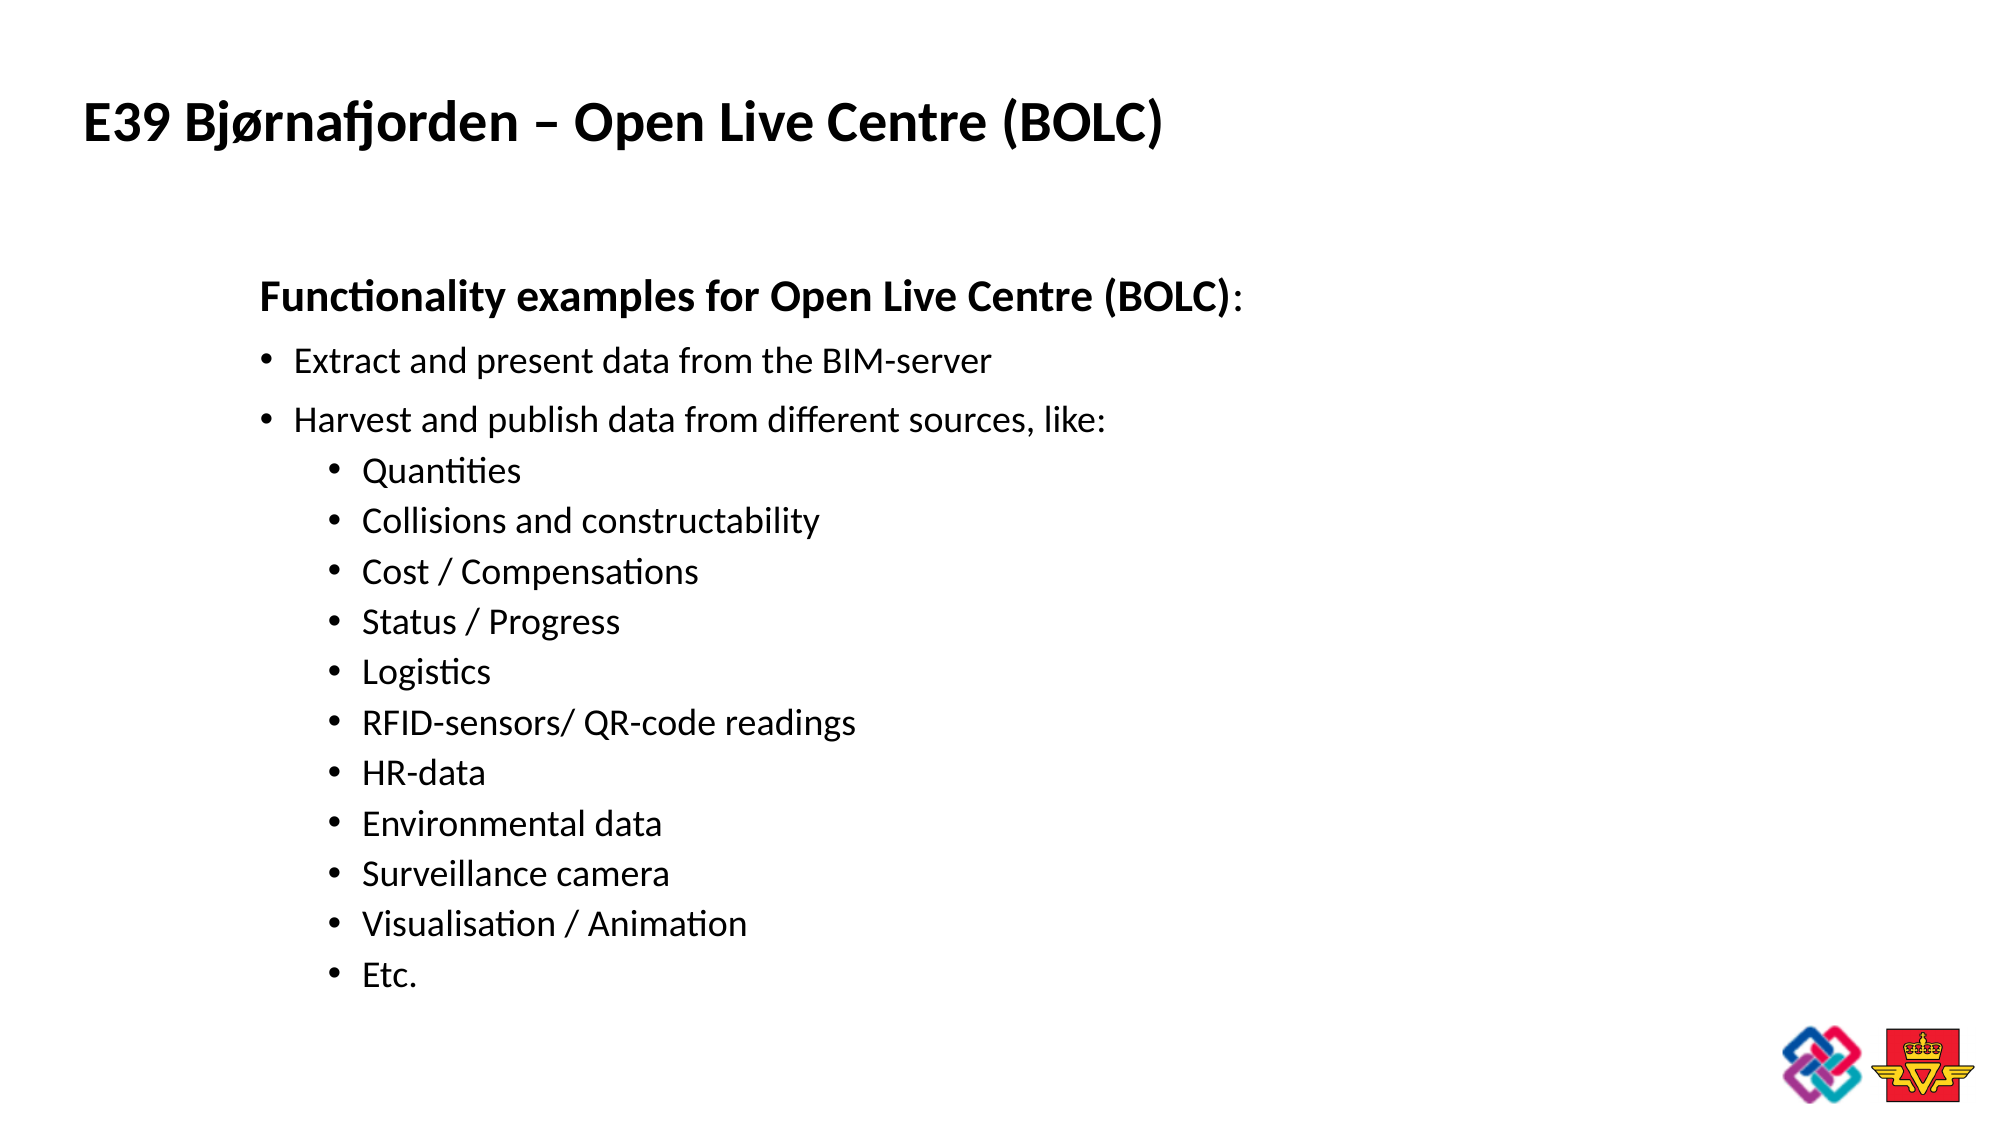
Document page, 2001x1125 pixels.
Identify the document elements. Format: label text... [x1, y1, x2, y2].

picture [1870, 1027, 1976, 1103]
text_box Functionality examples for Open Live Centre (BOLC): Extract and present data from the BIM-server Harvest and publish data from different sources, like: Quantities Collisions and constructability Cost / Compensations Status / Progress Logistics RFID-sensors/ QR-code readings HR-data Environmental data Surveillance camera Visualisation / Animation Etc. [245, 264, 1647, 1006]
picture [1778, 1022, 1863, 1106]
text_box E39 Bjørnafjorden – Open Live Centre (BOLC) [68, 75, 1180, 161]
